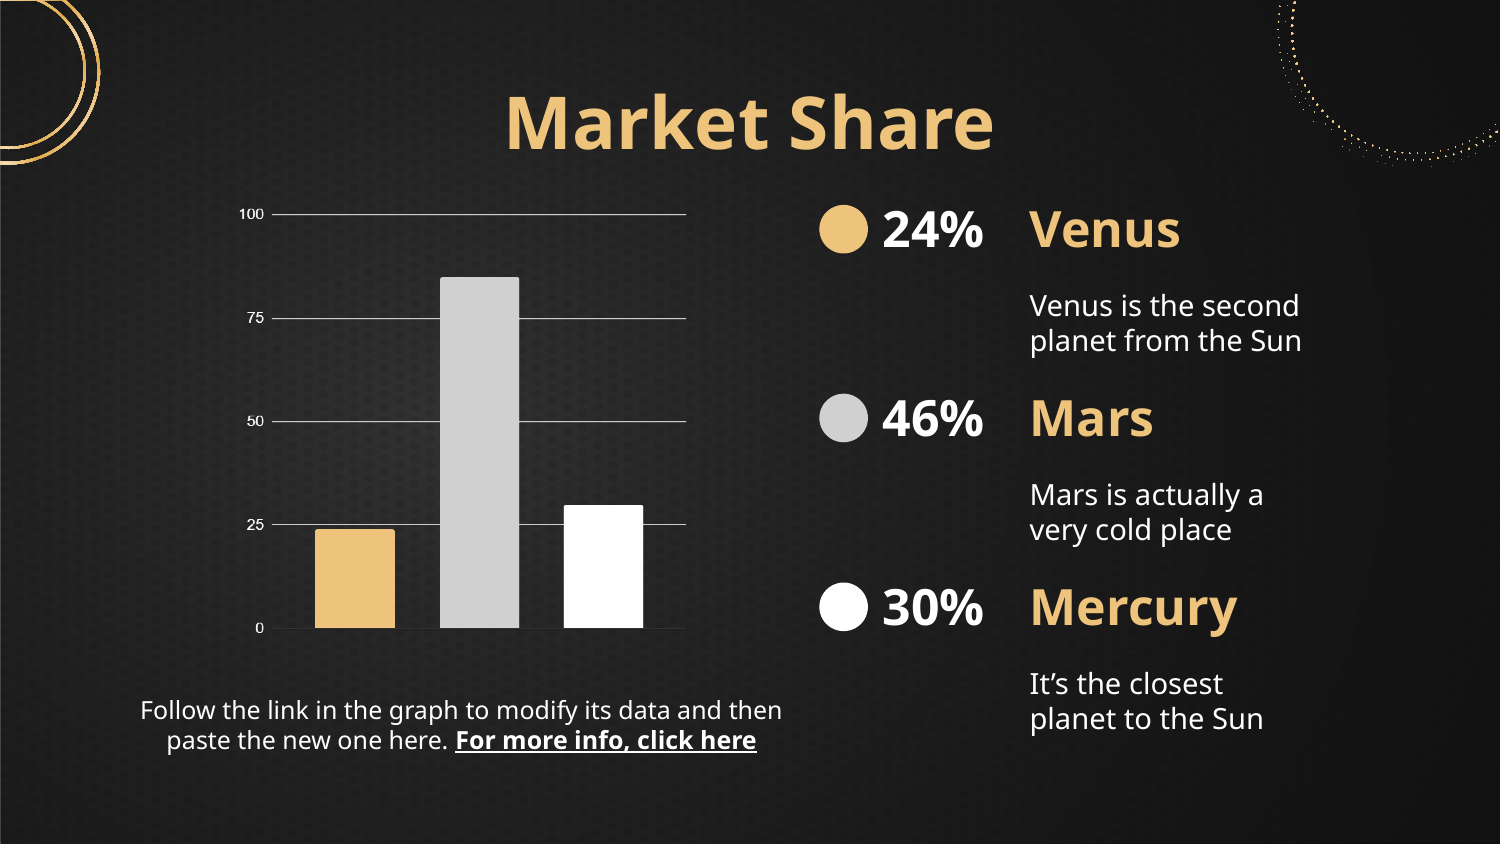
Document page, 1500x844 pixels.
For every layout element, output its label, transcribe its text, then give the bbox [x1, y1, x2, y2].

picture [214, 183, 710, 661]
text_box [819, 204, 867, 254]
title Market Share [118, 72, 1382, 167]
text_box [819, 393, 867, 443]
text_box [819, 582, 867, 632]
text_box Mars is actually a very cold place [1014, 461, 1329, 563]
text_box 30% [867, 563, 1015, 651]
text_box Venus [1015, 185, 1329, 272]
text_box It’s the closest planet to the Sun [1014, 650, 1329, 753]
text_box Mercury [1015, 563, 1329, 650]
text_box Mars [1015, 374, 1329, 461]
text_box 24% [867, 185, 1015, 273]
text_box 46% [867, 374, 1015, 462]
text_box Venus is the second planet from the Sun [1014, 272, 1329, 374]
text_box Follow the link in the graph to modify its data and then paste the new one here. For more info, click here [118, 696, 806, 756]
